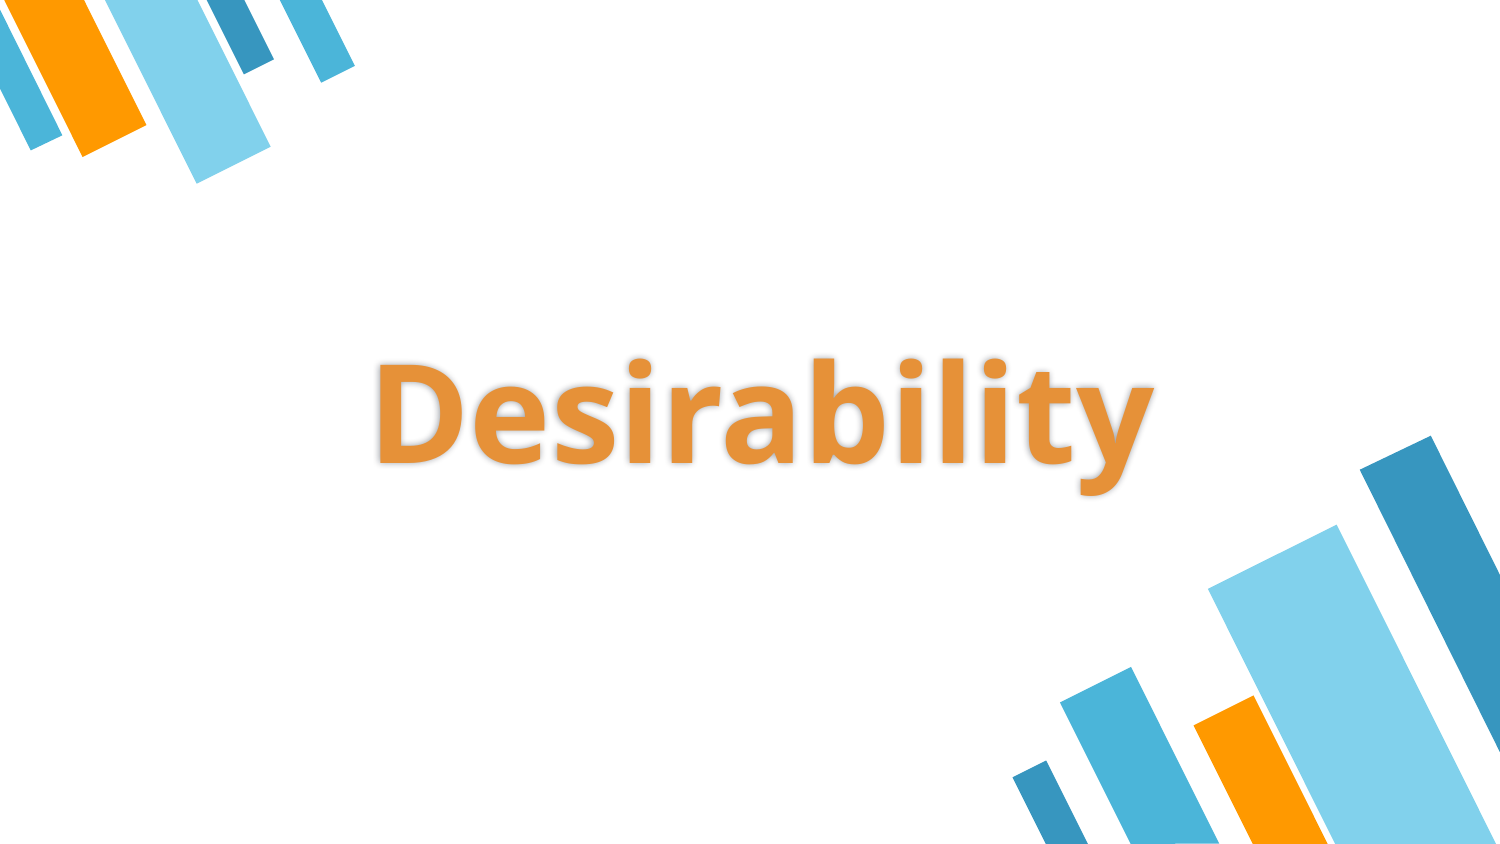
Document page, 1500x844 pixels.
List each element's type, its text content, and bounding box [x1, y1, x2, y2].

title Desirability [368, 280, 1302, 491]
